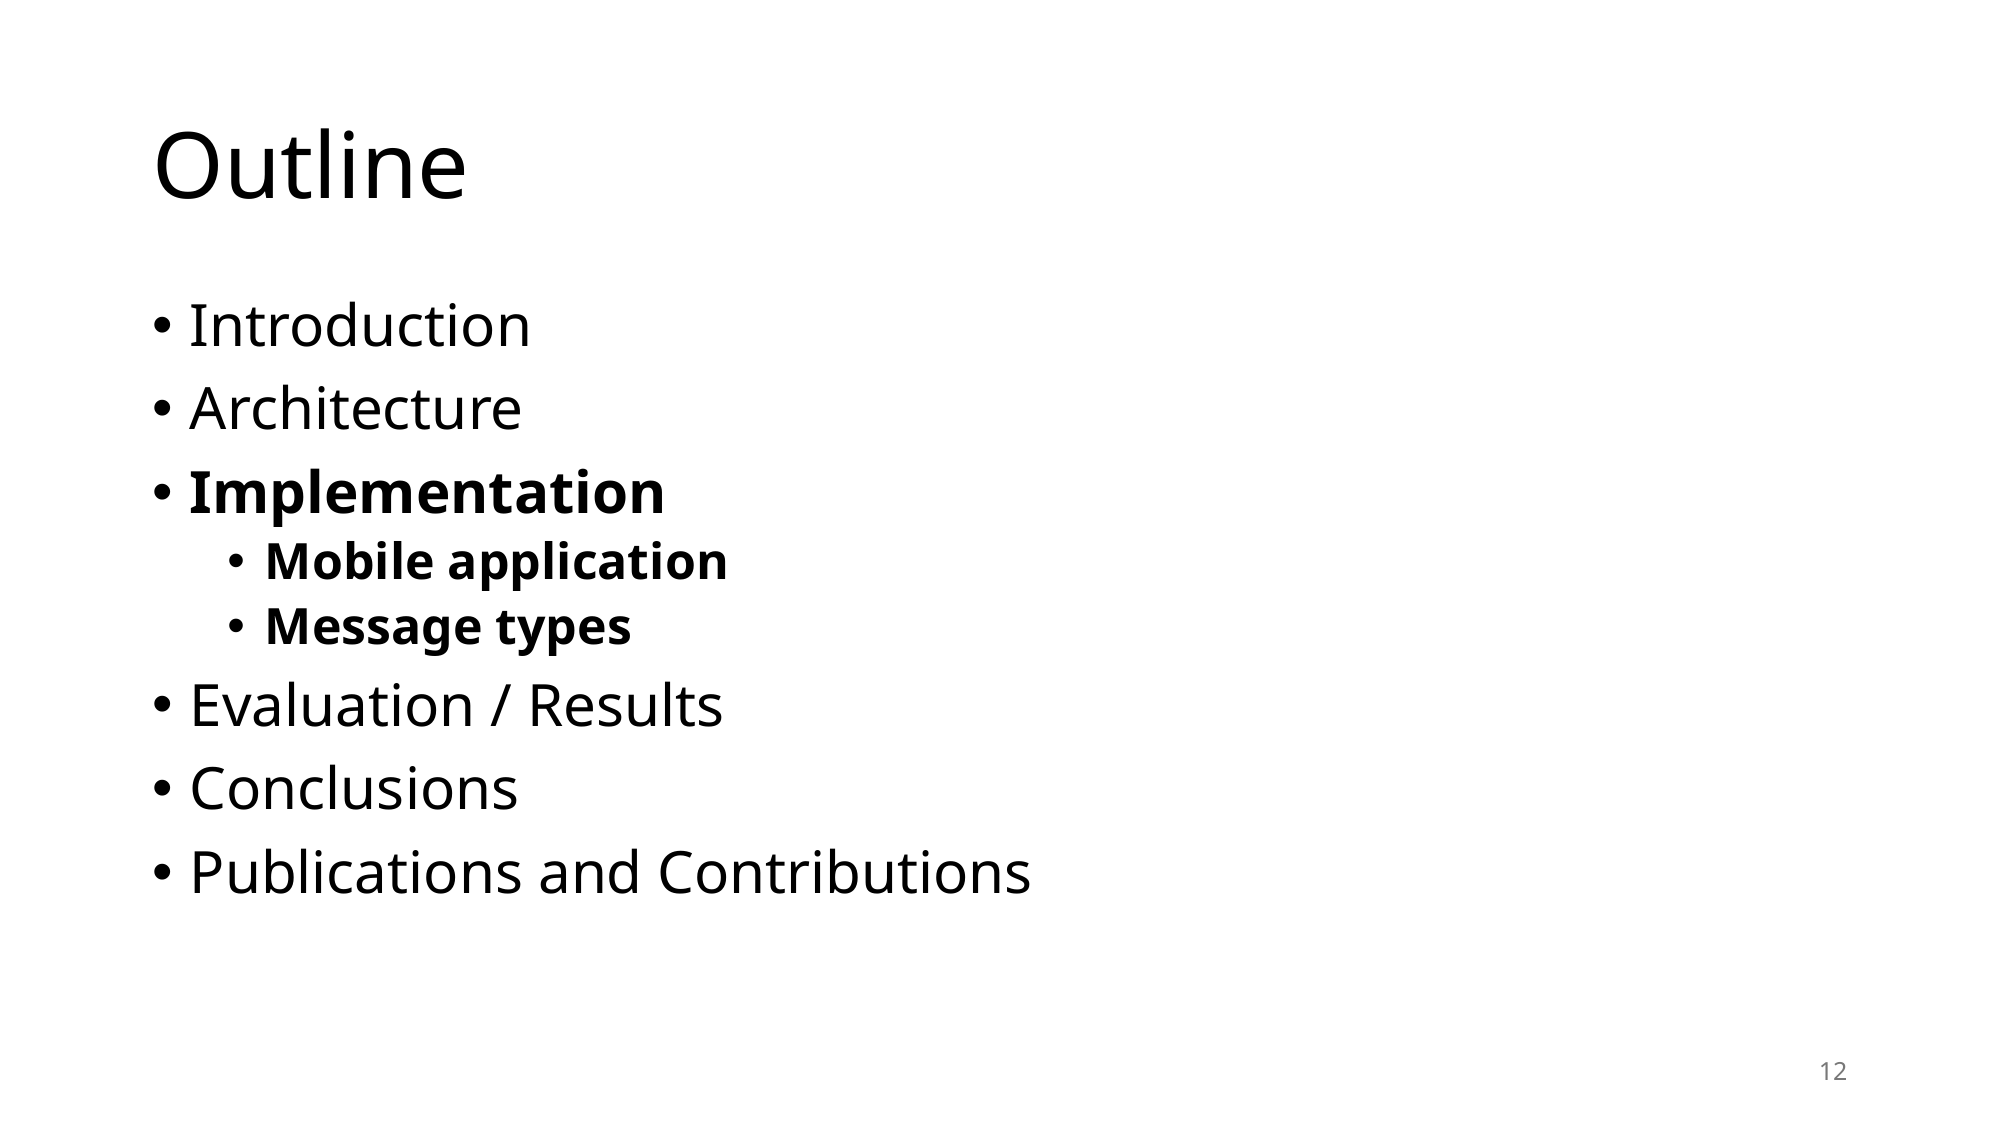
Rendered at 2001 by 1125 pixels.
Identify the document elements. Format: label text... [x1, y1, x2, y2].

list Introduction Architecture Implementation Mobile application Message types Evaluation / Results Conclusions Publications and Contributions [137, 288, 1906, 1014]
slide_number 12 [1412, 1042, 1863, 1103]
title Outline [137, 59, 1863, 278]
